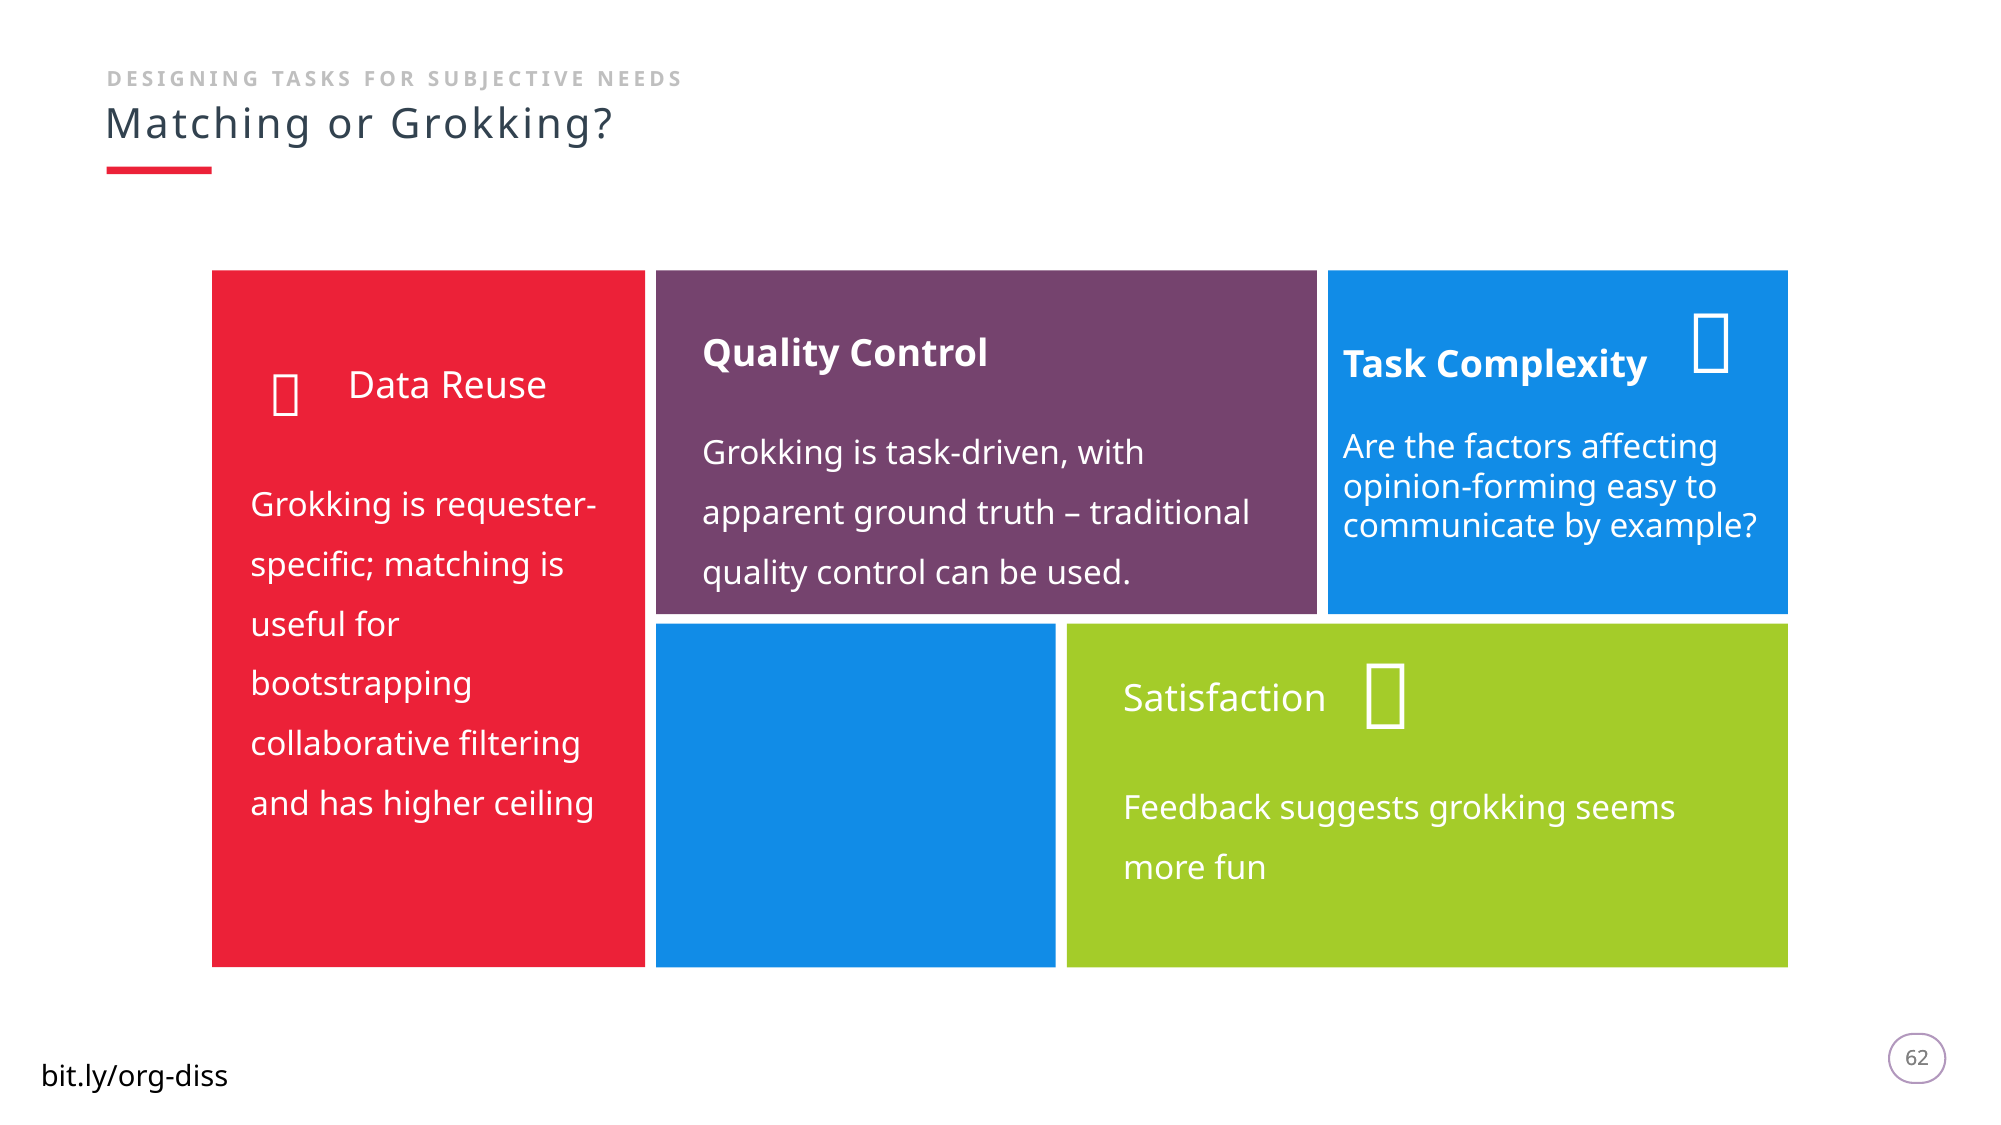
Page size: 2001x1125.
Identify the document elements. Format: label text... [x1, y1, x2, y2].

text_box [656, 270, 1317, 615]
list Matching or Grokking? [104, 102, 1894, 153]
text_box Task Complexity Are the factors affecting opinion-forming easy to communicate by example? [1327, 269, 1789, 615]
text_box [655, 623, 1057, 968]
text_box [1066, 623, 1788, 968]
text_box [212, 270, 646, 968]
list DESIGNING TASKS FOR SUBJECTIVE NEEDS [106, 68, 1896, 94]
text_box  [1671, 282, 1752, 398]
text_box 62 [1881, 1026, 1953, 1091]
